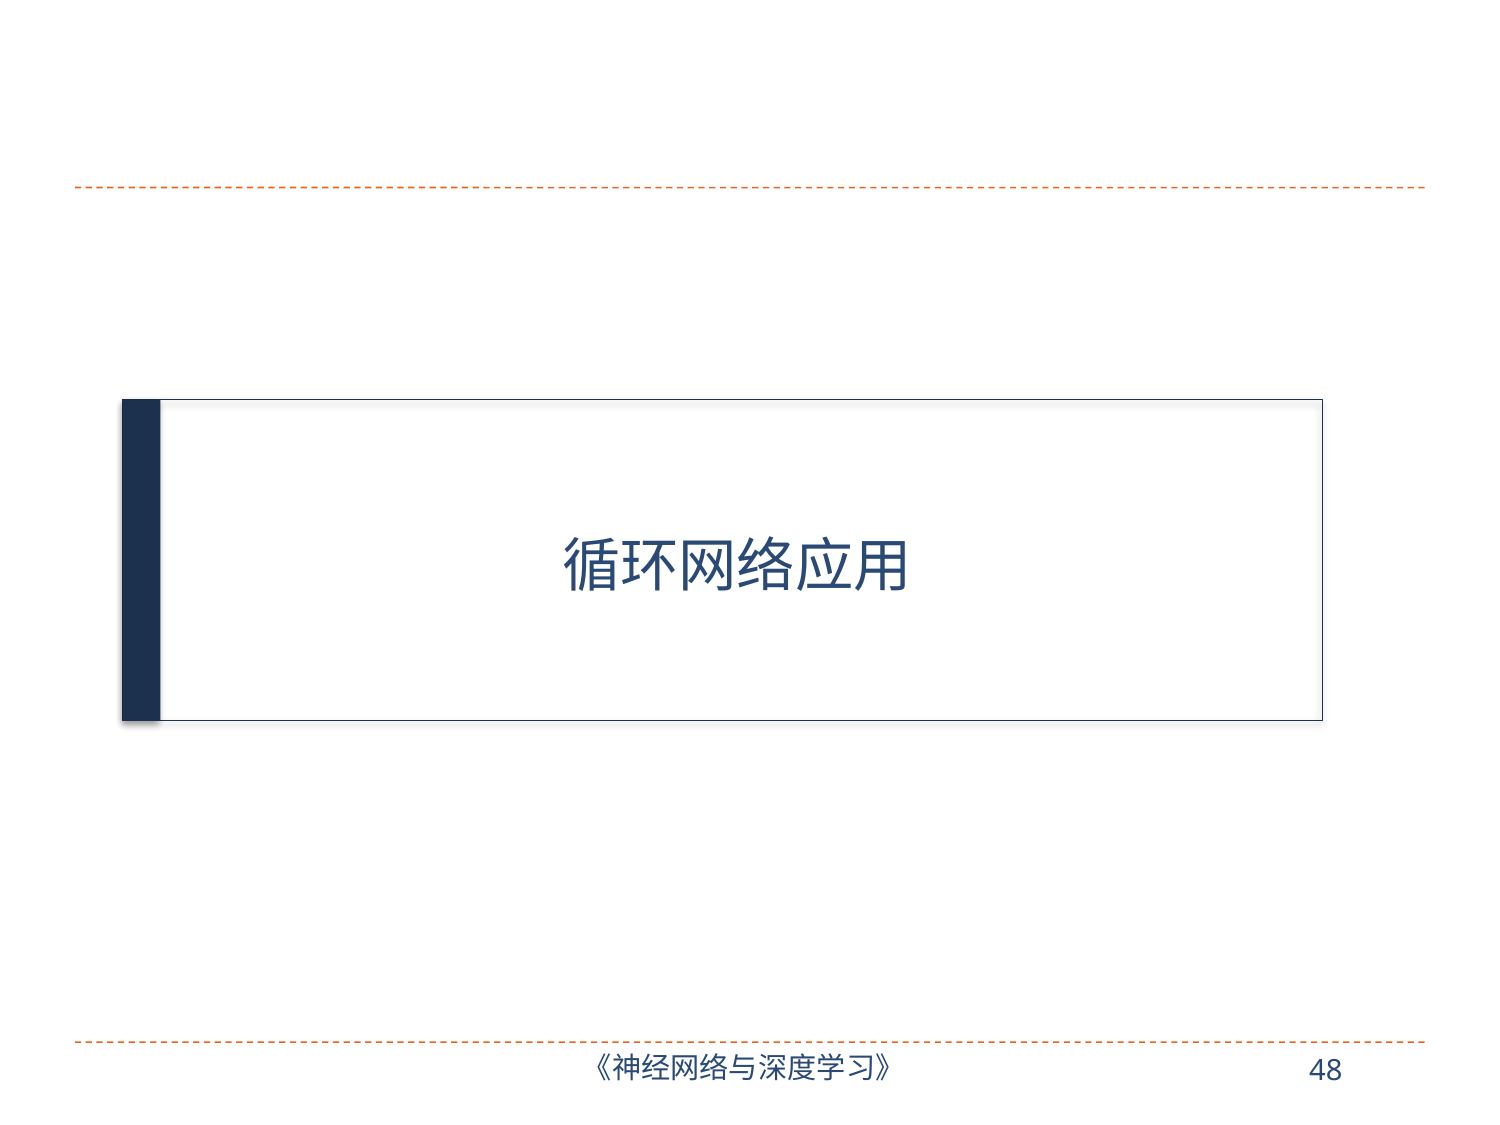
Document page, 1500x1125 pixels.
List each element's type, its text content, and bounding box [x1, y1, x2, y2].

title 循环网络应用 [174, 439, 1300, 688]
